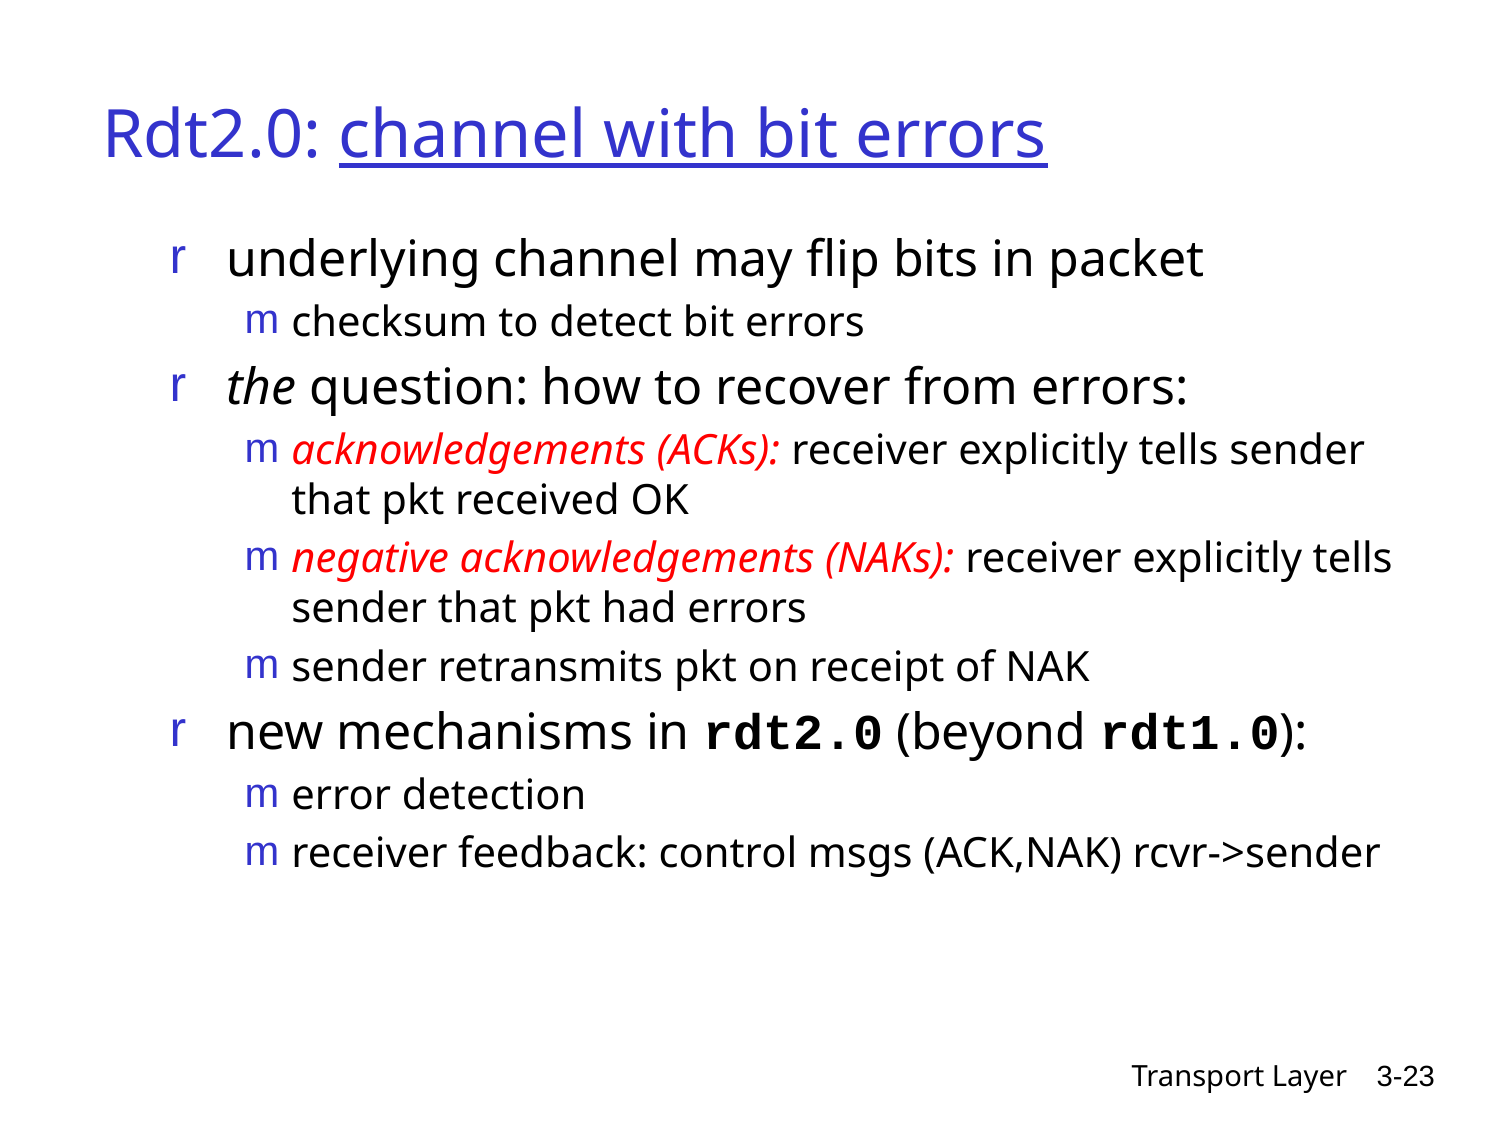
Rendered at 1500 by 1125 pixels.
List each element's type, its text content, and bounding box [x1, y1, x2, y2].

title Rdt2.0: channel with bit errors [87, 37, 1400, 225]
list underlying channel may flip bits in packet checksum to detect bit errors the question: how to recover from errors: acknowledgements (ACKs): receiver explicitly tells sender that pkt received OK negative acknowledgements (NAKs): receiver explicitly tells sender that pkt had errors sender retransmits pkt on receipt of NAK new mechanisms in rdt2.0 (beyond rdt1.0): error detection receiver feedback: control msgs (ACK,NAK) rcvr->sender [154, 218, 1450, 949]
text_box Transport Layer [887, 1049, 1339, 1125]
text_box 3-23 [1339, 1049, 1450, 1125]
